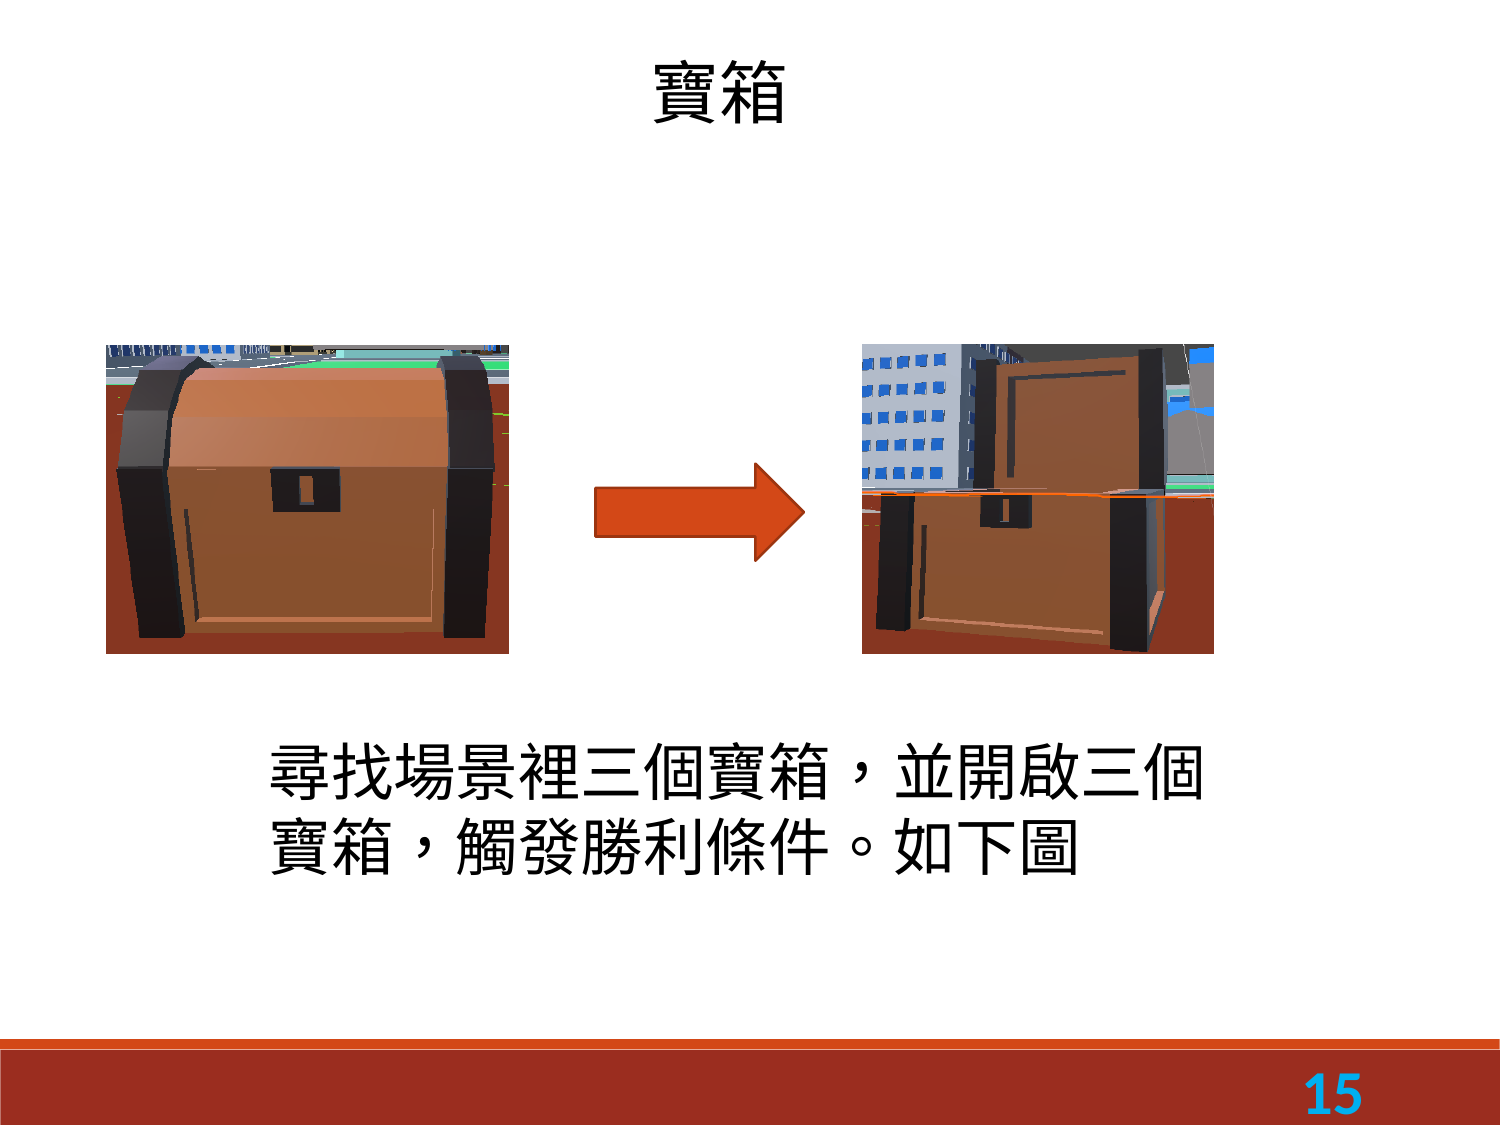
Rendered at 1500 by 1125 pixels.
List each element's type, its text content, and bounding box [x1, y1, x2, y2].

picture [106, 344, 510, 654]
slide_number 15 [1218, 1059, 1380, 1120]
text_box 尋找場景裡三個寶箱，並開啟三個寶箱，觸發勝利條件。如下圖 [253, 725, 1258, 890]
text_box 寶箱 [466, 42, 973, 140]
text_box [594, 462, 805, 562]
picture [862, 343, 1214, 654]
